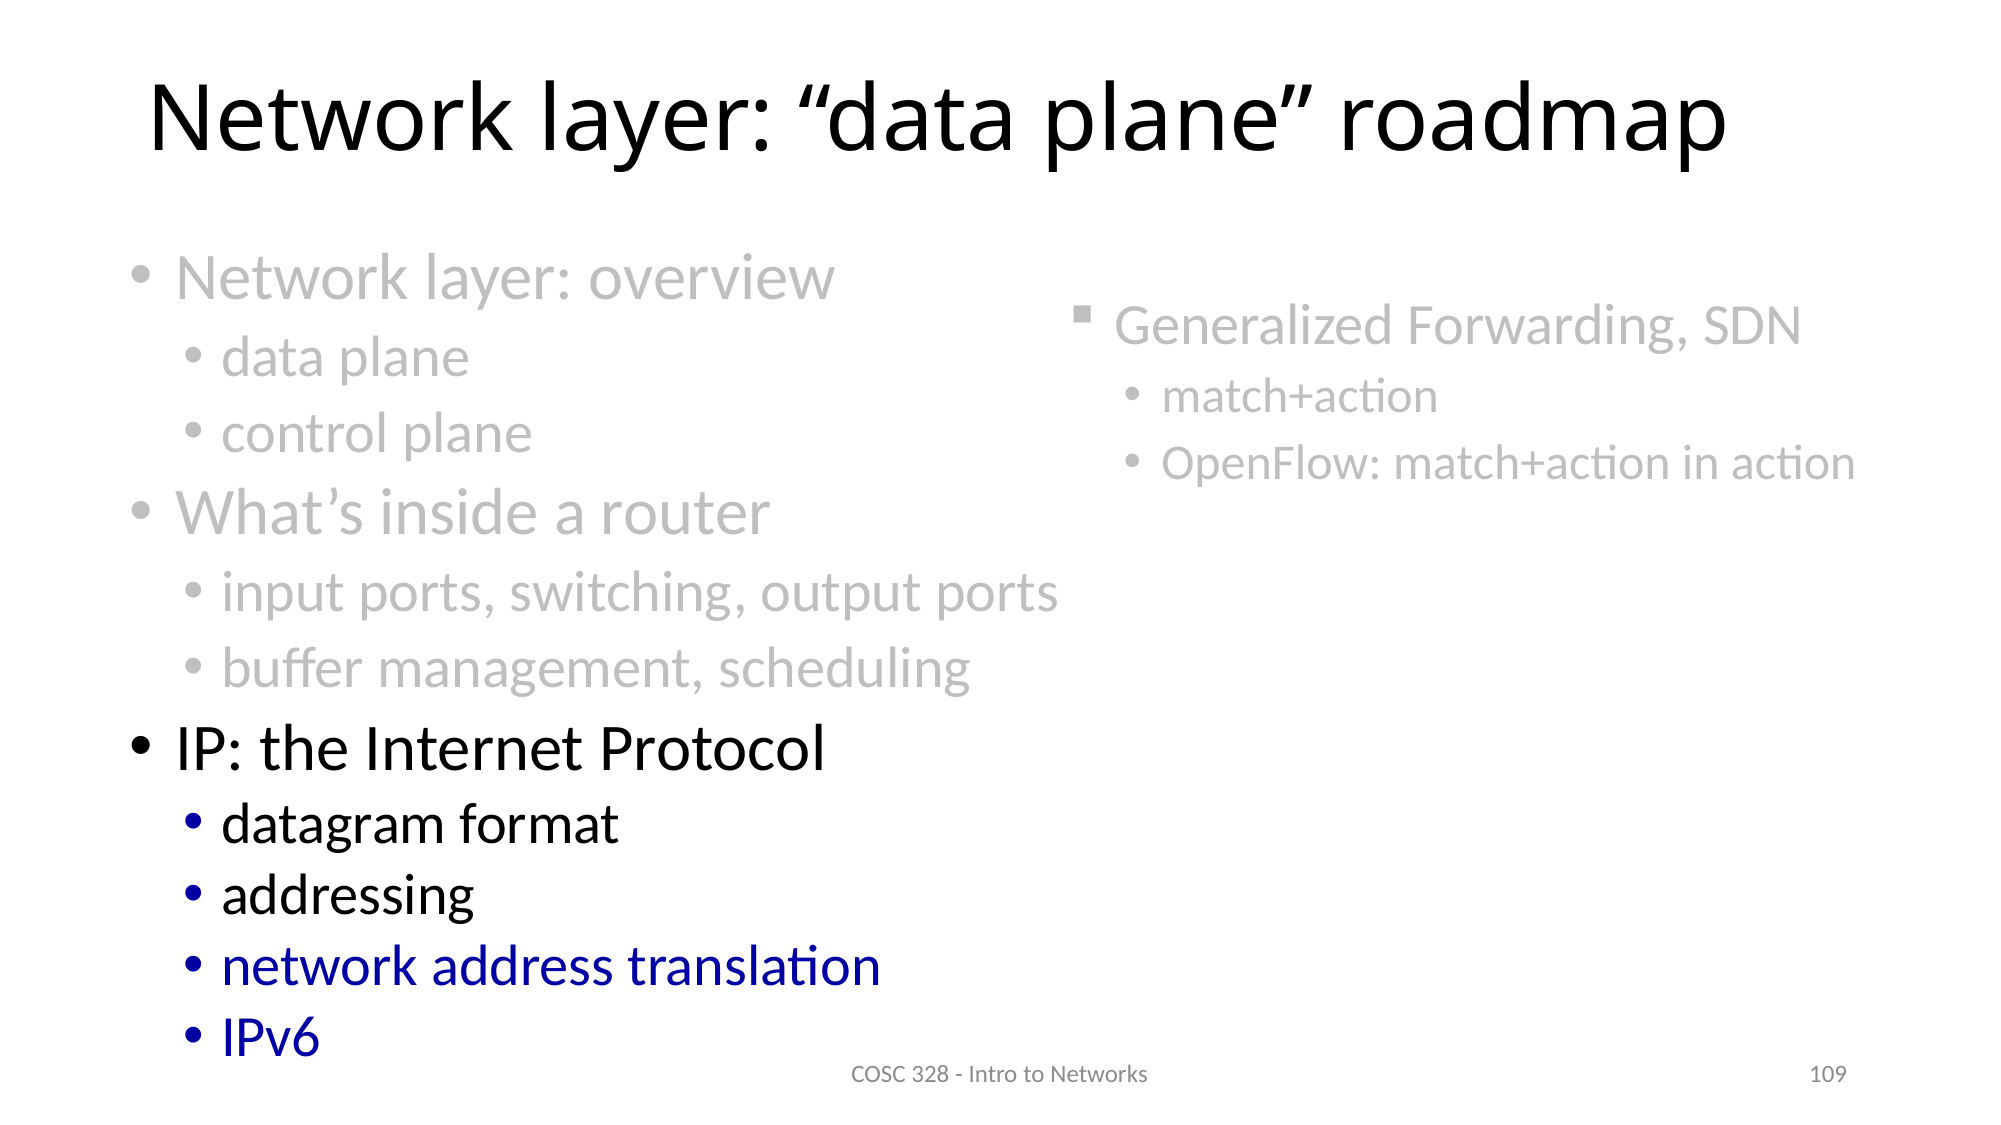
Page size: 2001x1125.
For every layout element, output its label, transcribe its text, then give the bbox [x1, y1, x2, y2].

slide_number 109 [1412, 1042, 1863, 1103]
text_box Generalized Forwarding, SDN match+action OpenFlow: match+action in action [1032, 286, 2000, 605]
list Network layer: overview data plane control plane What’s inside a router input ports, switching, output ports buffer management, scheduling IP: the Internet Protocol datagram format addressing network address translation IPv6 [93, 234, 1180, 1087]
footer COSC 328 - Intro to Networks [662, 1042, 1338, 1103]
title Network layer: “data plane” roadmap [131, 47, 1856, 195]
